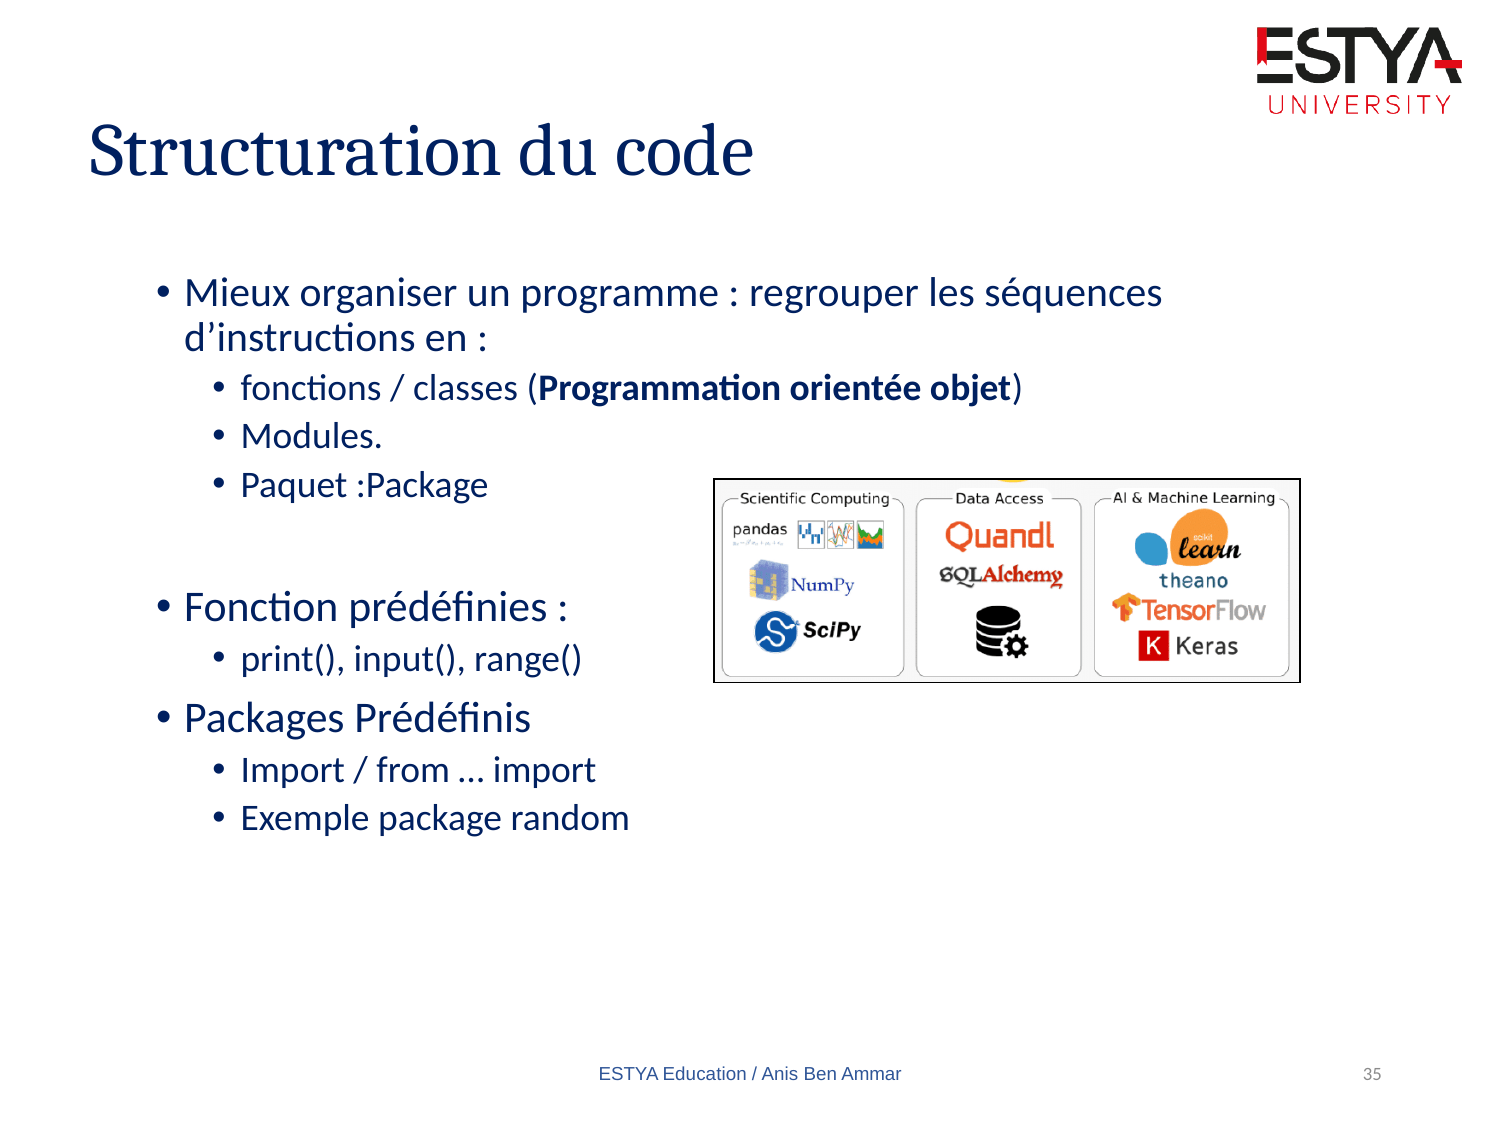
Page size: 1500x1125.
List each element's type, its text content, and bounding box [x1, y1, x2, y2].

list Mieux organiser un programme : regrouper les séquences d’instructions en : fonctions / classes (Programmation orientée objet) Modules. Paquet :Package Fonction prédéfinies : print(), input(), range() Packages Prédéfinis Import / from … import Exemple package random [141, 263, 1350, 979]
picture [1257, 27, 1462, 114]
picture [714, 479, 1300, 682]
slide_number 35 [1059, 1042, 1397, 1103]
title Structuration du code [75, 68, 1425, 234]
footer ESTYA Education / Anis Ben Ammar [496, 1042, 1004, 1103]
